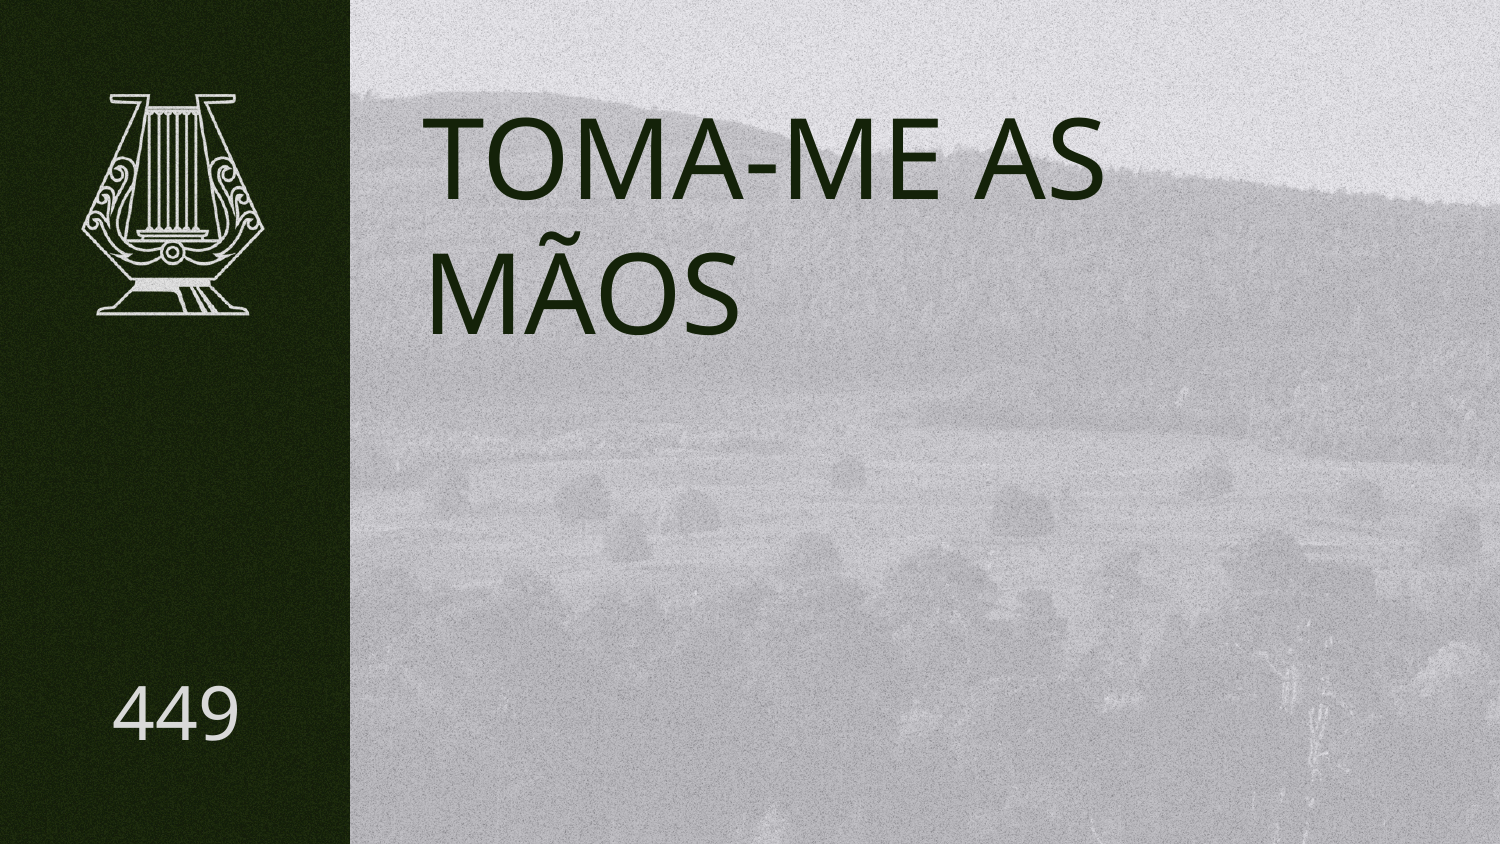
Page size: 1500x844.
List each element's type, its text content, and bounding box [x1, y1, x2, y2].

picture [0, 0, 1500, 844]
list 449 [76, 658, 278, 765]
title TOMA-ME AS MÃOS [407, 79, 1447, 777]
